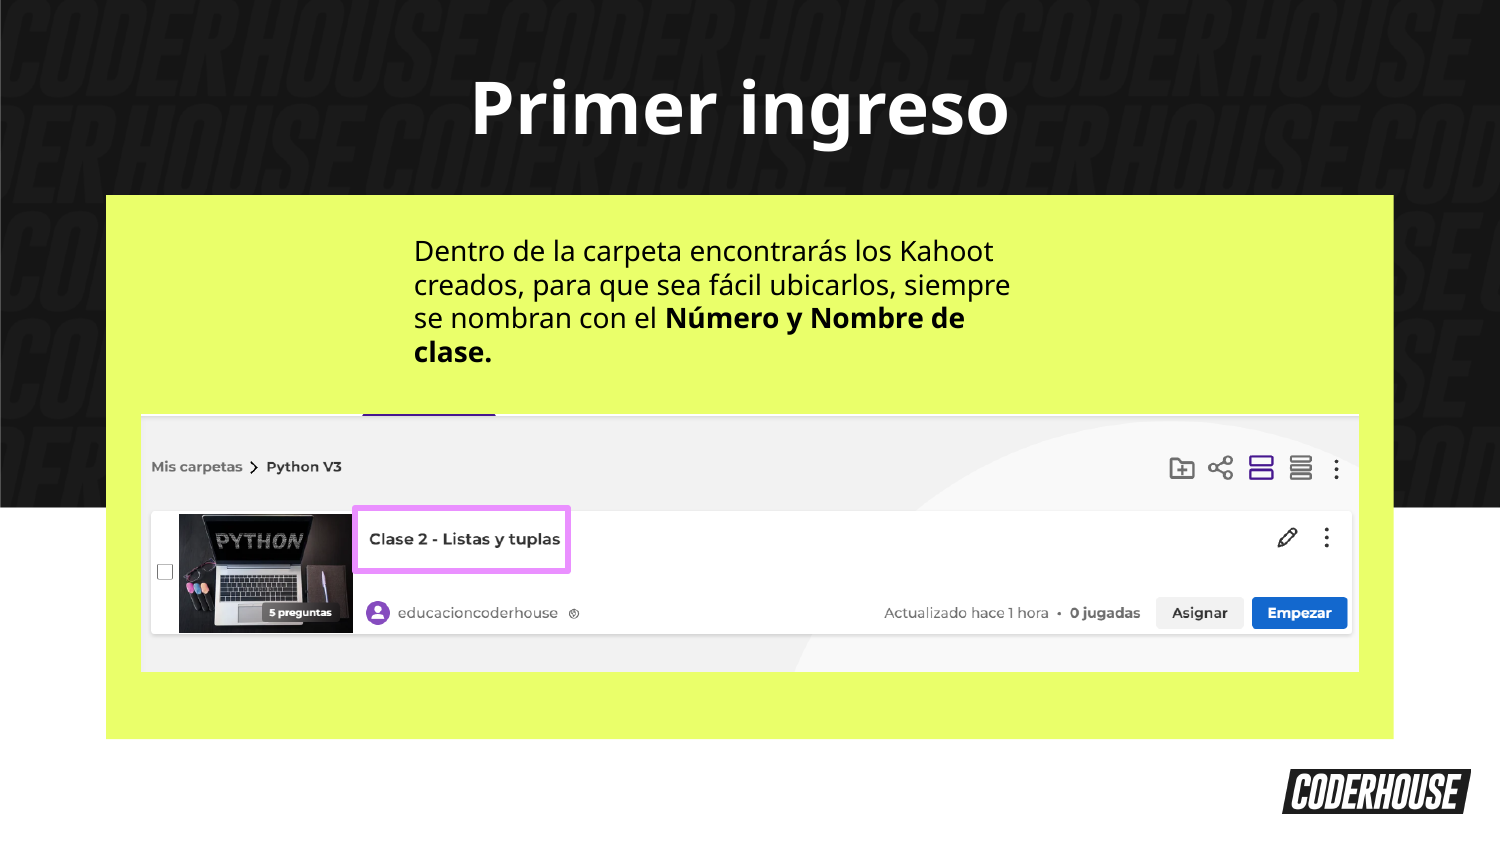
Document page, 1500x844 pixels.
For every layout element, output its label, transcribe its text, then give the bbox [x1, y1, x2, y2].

text_box Primer ingreso [239, 56, 1261, 166]
text_box [106, 195, 1394, 740]
picture [0, 0, 1500, 844]
text_box Dentro de la carpeta encontrarás los Kahoot creados, para que sea fácil ubicarlos, siempre se nombran con el Número y Nombre de clase. [399, 218, 1052, 413]
